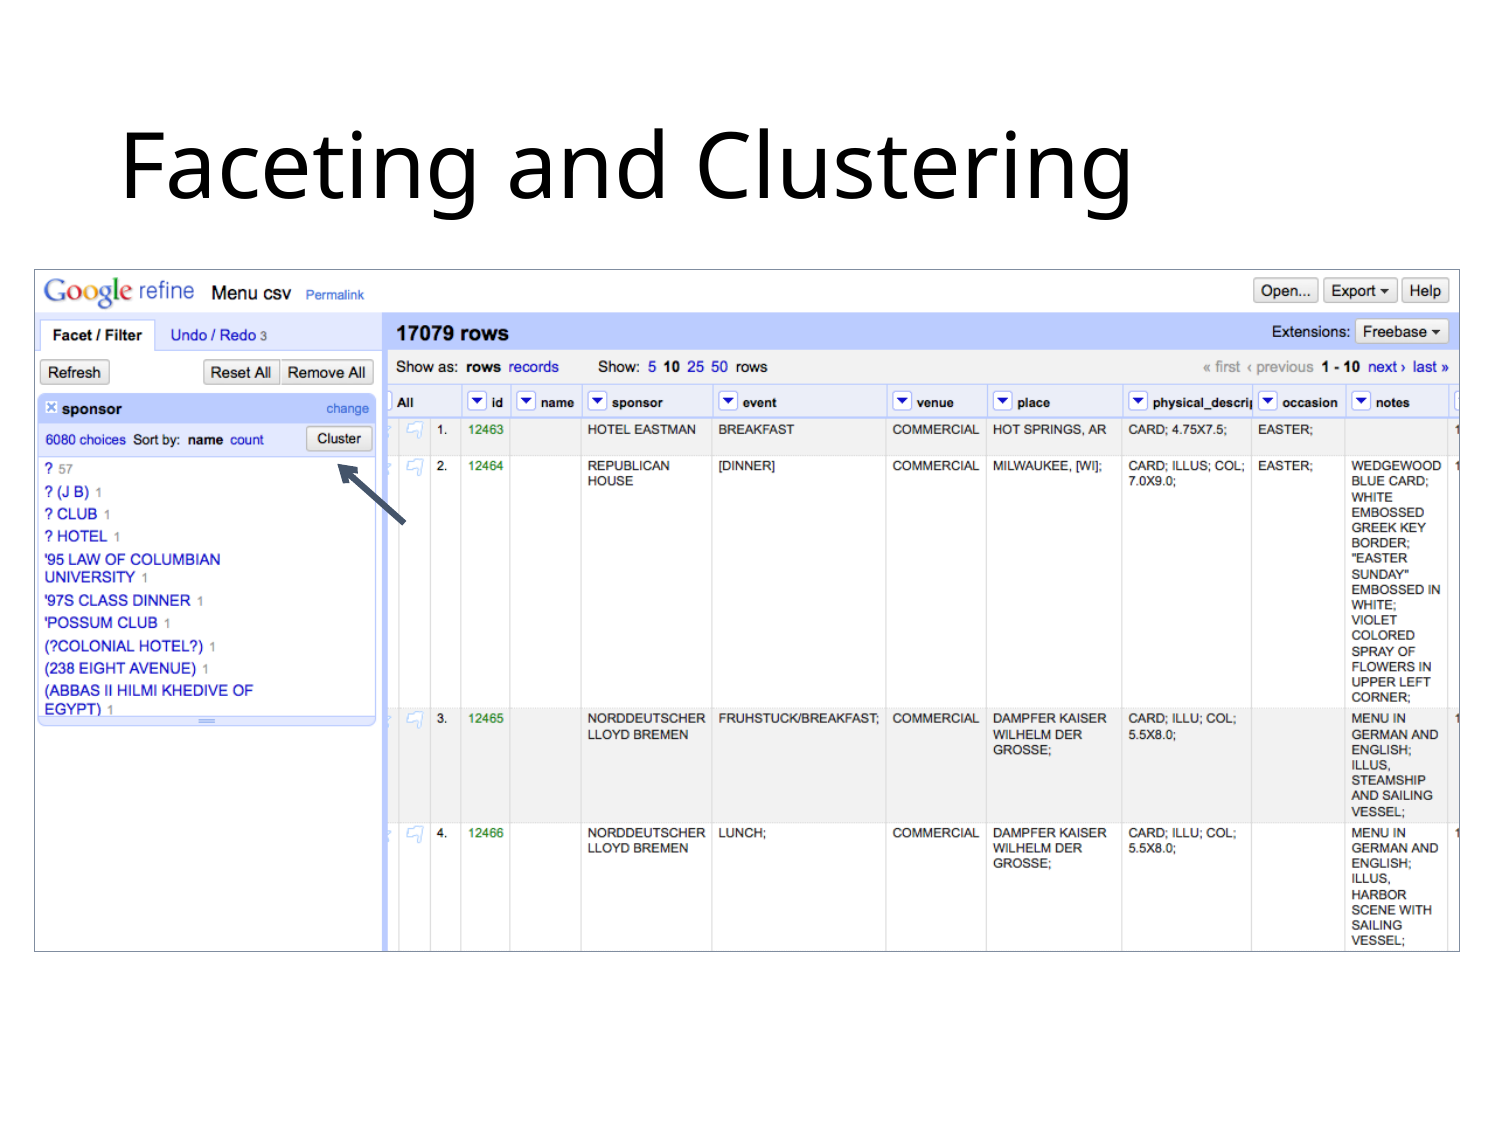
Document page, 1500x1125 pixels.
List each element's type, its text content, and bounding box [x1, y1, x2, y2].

title Faceting and Clustering [103, 59, 1397, 268]
picture [34, 268, 1460, 952]
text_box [337, 463, 405, 524]
